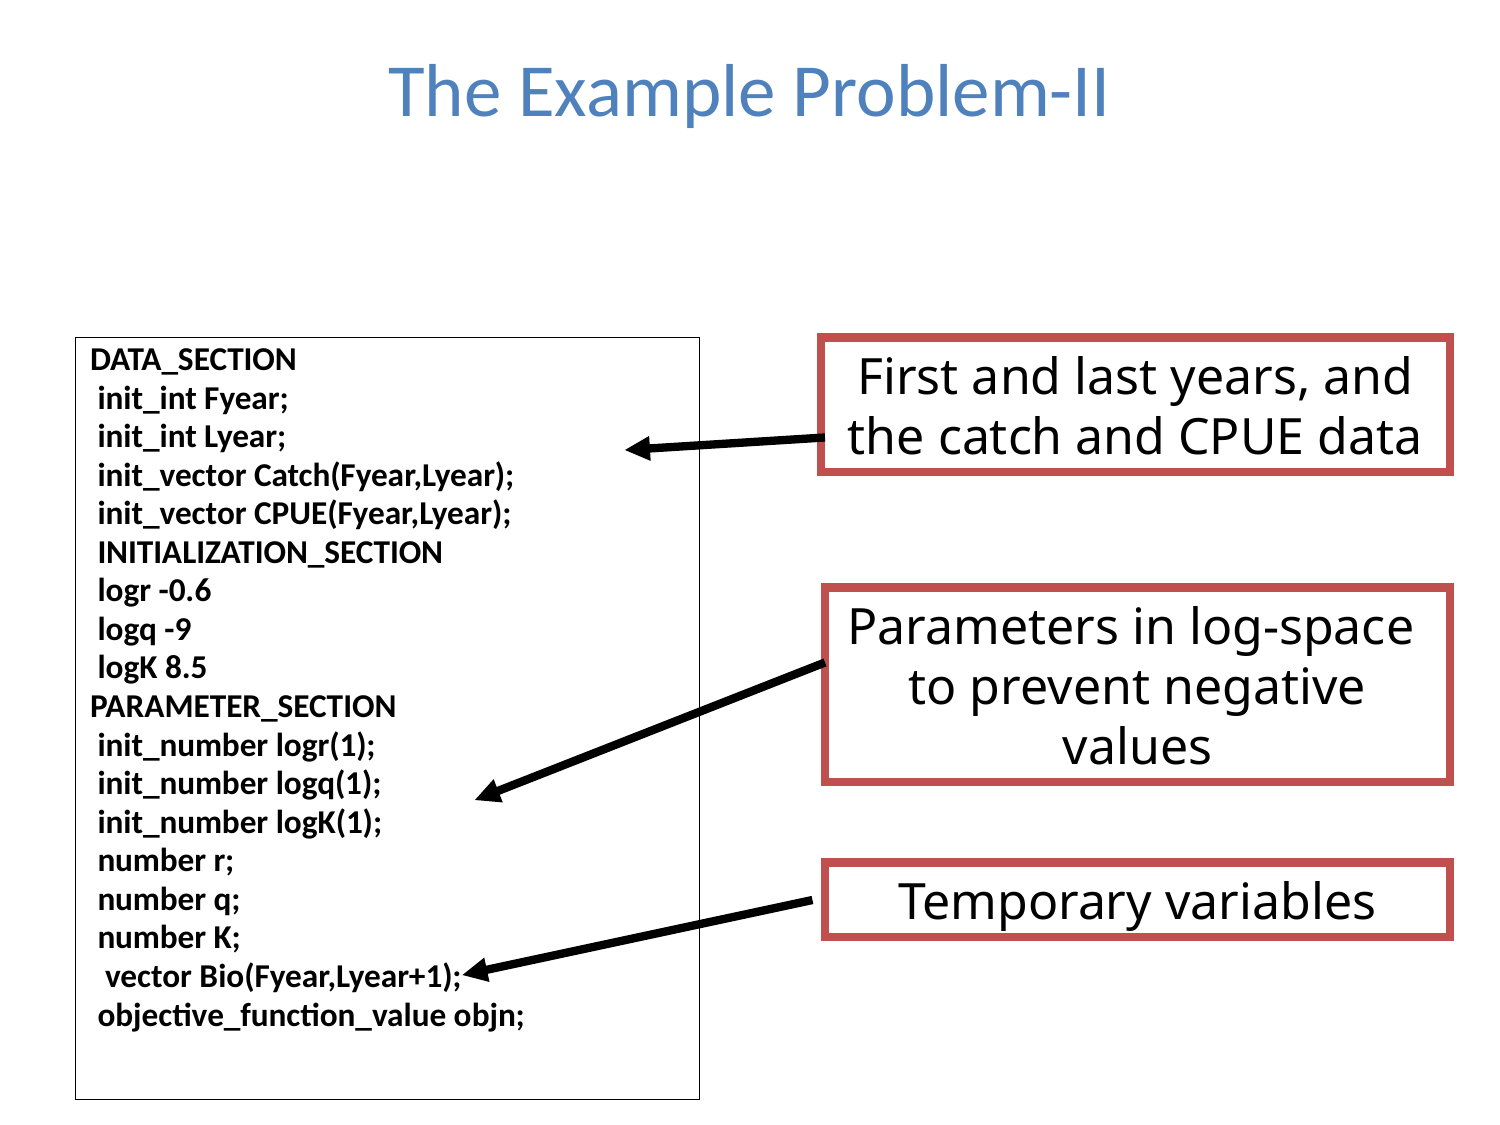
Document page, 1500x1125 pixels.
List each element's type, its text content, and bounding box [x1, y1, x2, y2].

text_box Temporary variables [825, 862, 1450, 938]
text_box [474, 662, 826, 802]
text_box First and last years, and the catch and CPUE data [820, 337, 1450, 473]
list DATA_SECTION init_int Fyear; init_int Lyear; init_vector Catch(Fyear,Lyear); init_vector CPUE(Fyear,Lyear); INITIALIZATION_SECTION logr -0.6 logq -9 logK 8.5 PARAMETER_SECTION init_number logr(1); init_number logq(1); init_number logK(1); number r; number q; number K; vector Bio(Fyear,Lyear+1); objective_function_value objn; [75, 337, 700, 1100]
text_box [462, 899, 813, 979]
title The Example Problem-II [75, 30, 1425, 144]
text_box Parameters in log-space to prevent negative values [825, 587, 1450, 783]
text_box [624, 437, 826, 456]
